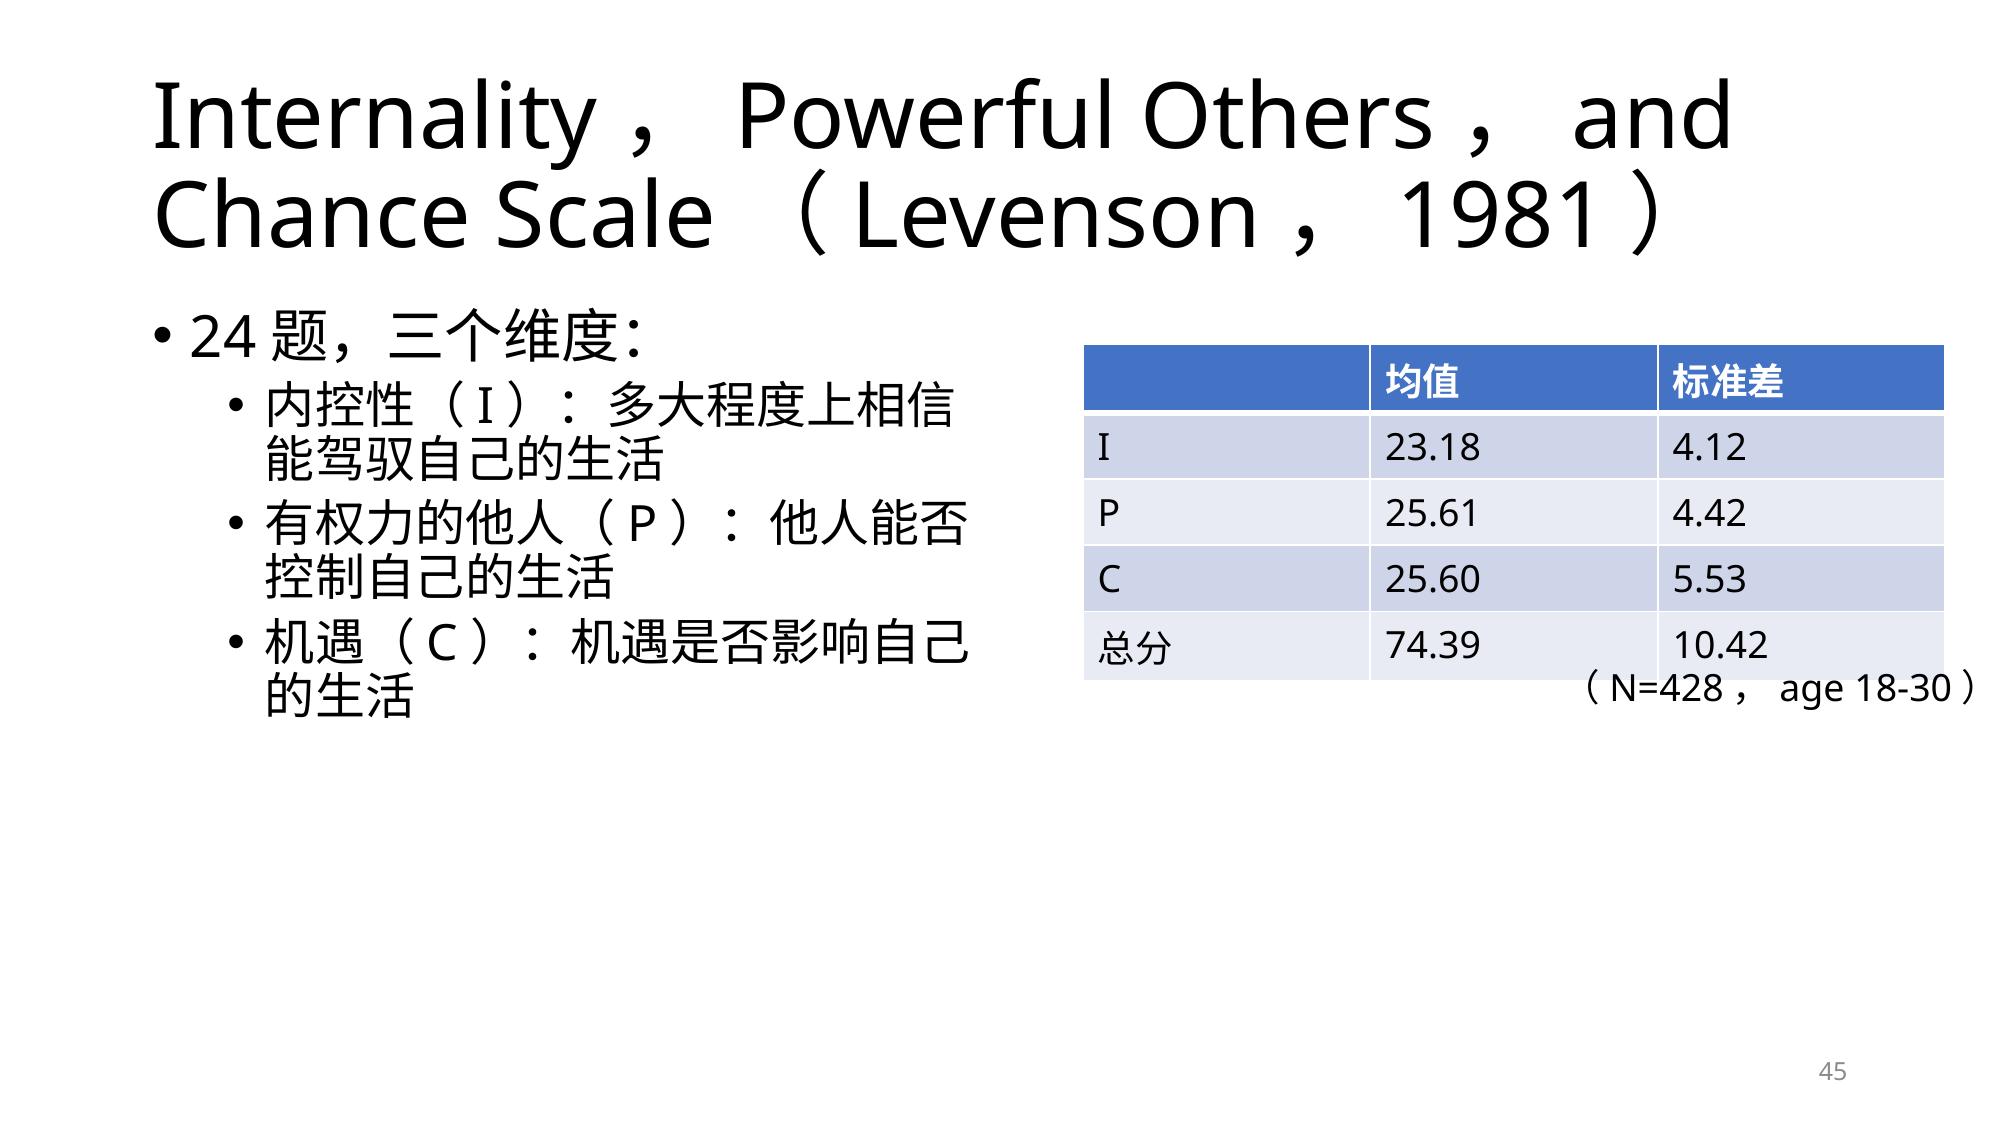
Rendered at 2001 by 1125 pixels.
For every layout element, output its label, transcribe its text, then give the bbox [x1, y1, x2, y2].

table_cell I [1084, 416, 1369, 478]
table_cell 4.42 [1659, 480, 1944, 544]
list 24题，三个维度： 内控性（I）：多大程度上相信能驾驭自己的生活 有权力的他人（P）：他人能否控制自己的生活 机遇（C）：机遇是否影响自己的生活 [137, 299, 1000, 1014]
table_cell 25.60 [1371, 546, 1657, 611]
table_cell C [1084, 546, 1369, 611]
table_cell 25.61 [1371, 480, 1657, 544]
table_header 均值 [1371, 345, 1657, 410]
table_cell 74.39 [1371, 612, 1657, 680]
table_cell 5.53 [1659, 546, 1944, 611]
table_header [1084, 345, 1369, 410]
table_cell P [1084, 480, 1369, 544]
slide_number 45 [1412, 1042, 1863, 1103]
text_box （N=428，age 18-30） [1548, 656, 2000, 717]
title Internality，Powerful Others，and Chance Scale（Levenson，1981） [137, 59, 1863, 278]
table_cell 4.12 [1659, 416, 1944, 478]
table_cell 23.18 [1371, 416, 1657, 478]
table_cell 总分 [1084, 612, 1369, 680]
table_header 标准差 [1659, 345, 1944, 410]
table_cell 10.42 [1659, 612, 1944, 656]
